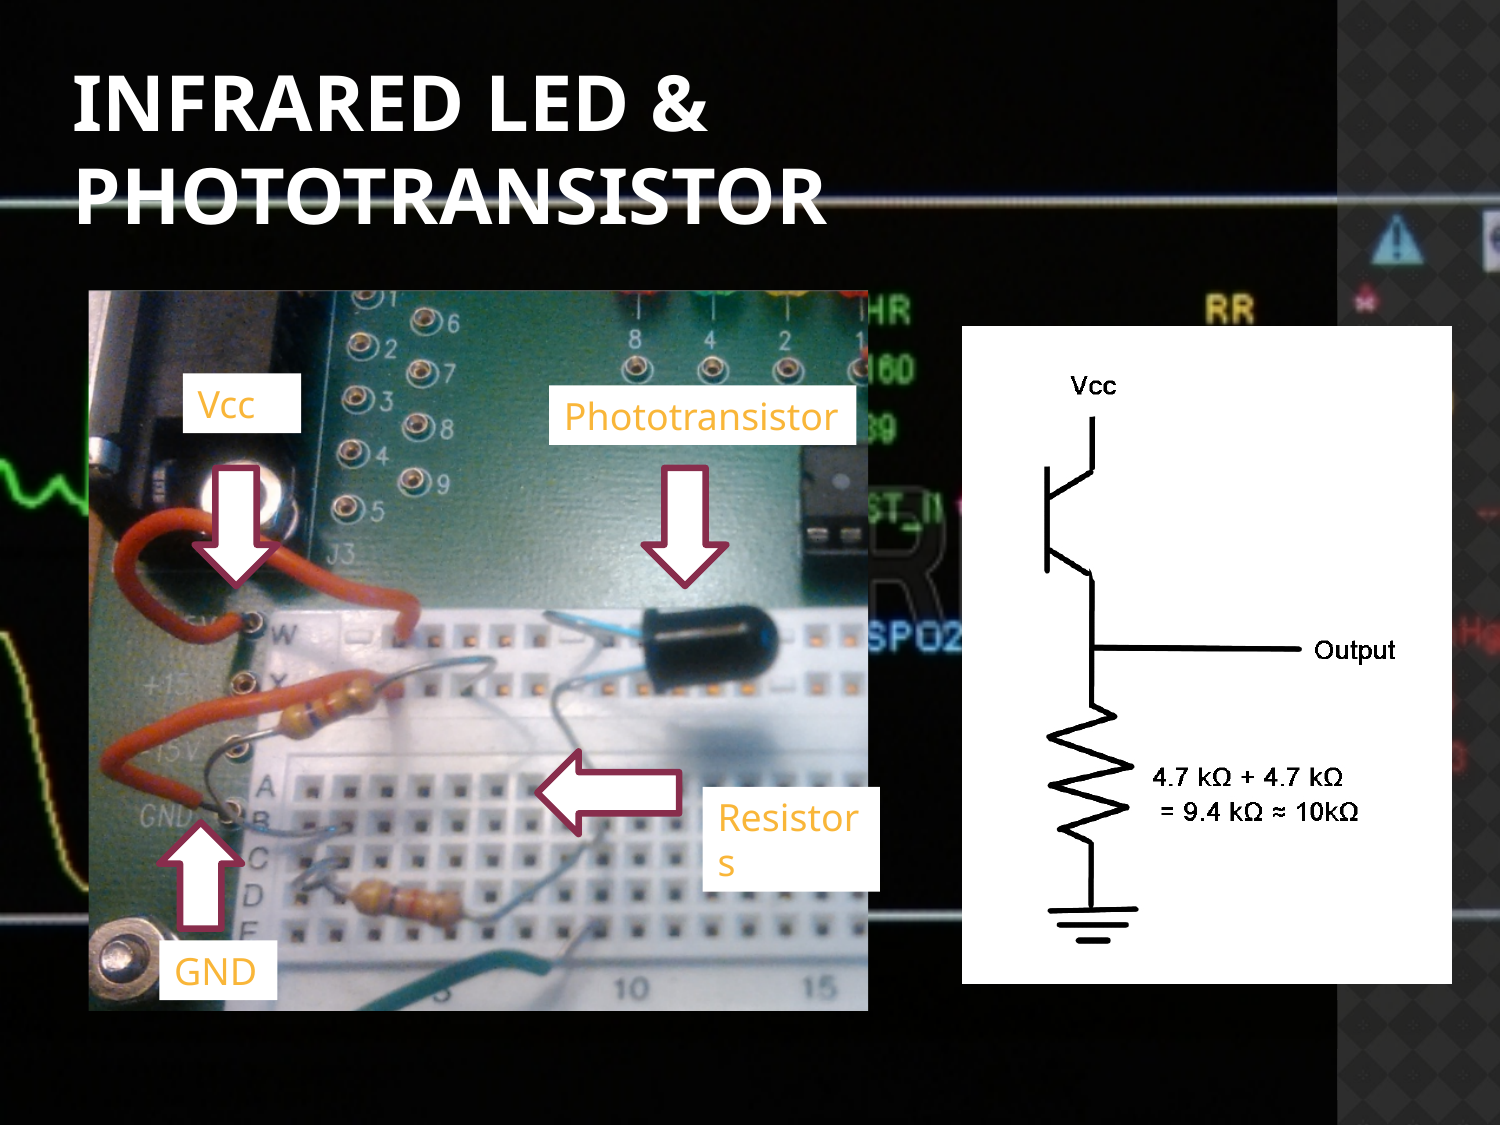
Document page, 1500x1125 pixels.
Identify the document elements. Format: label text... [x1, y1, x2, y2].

title Infrared LED & Phototransistor [64, 52, 1282, 240]
picture [0, 0, 1500, 1125]
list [88, 290, 869, 1011]
text_box Resistors [875, 786, 880, 892]
